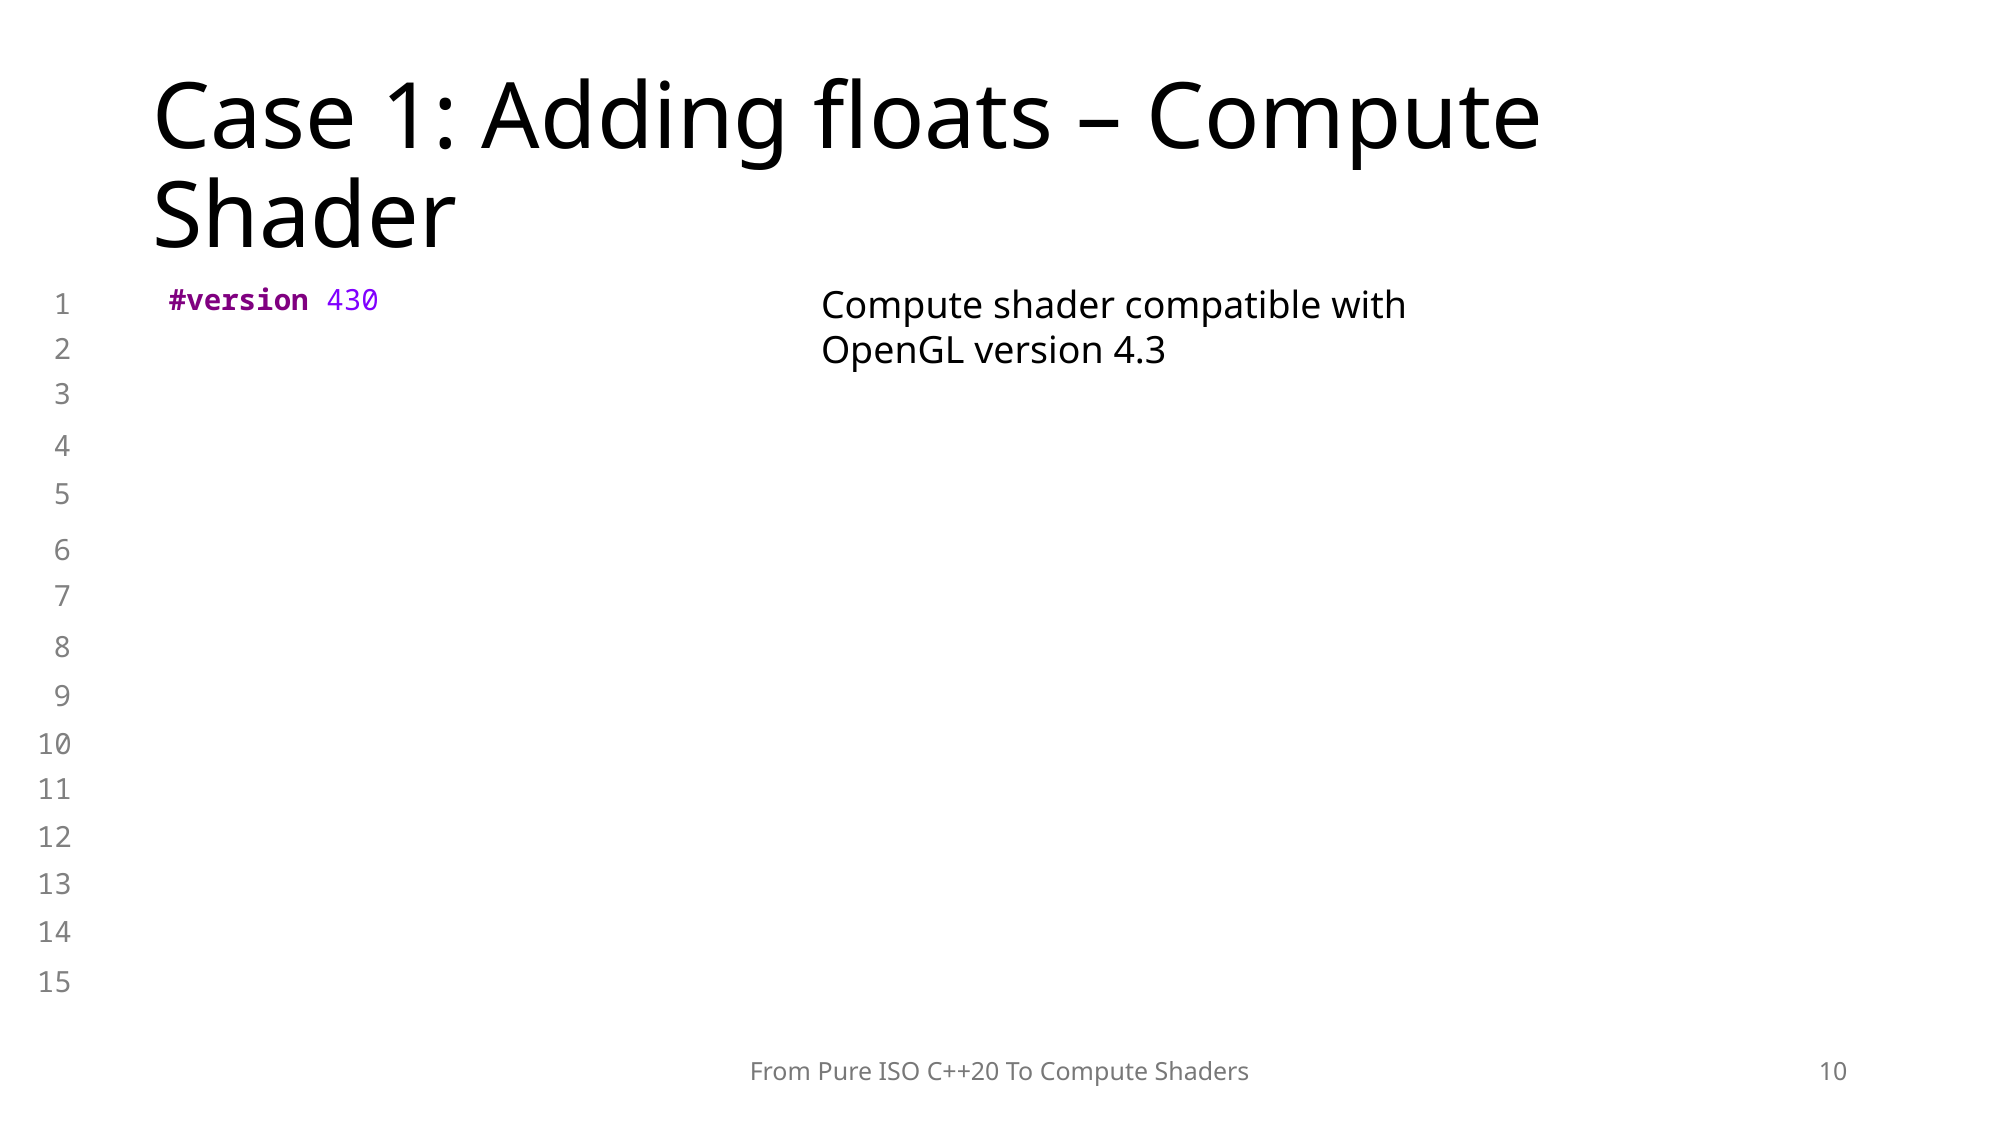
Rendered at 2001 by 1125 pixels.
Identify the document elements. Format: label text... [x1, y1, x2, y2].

text_box 7 [38, 570, 86, 620]
text_box 4 [38, 419, 86, 467]
text_box 1 [38, 278, 86, 322]
text_box 10 [22, 717, 87, 762]
text_box 9 [38, 670, 86, 717]
slide_number 10 [1412, 1042, 1863, 1103]
text_box 3 [38, 367, 86, 418]
title Case 1: Adding floats – Compute Shader [137, 59, 1863, 278]
text_box 12 [22, 810, 87, 858]
text_box 2 [38, 322, 86, 367]
text_box 13 [22, 858, 87, 905]
footer From Pure ISO C++20 To Compute Shaders [662, 1042, 1338, 1103]
text_box 11 [22, 762, 87, 810]
text_box 8 [38, 620, 86, 670]
text_box 14 [22, 905, 87, 956]
text_box Compute shader compatible with OpenGL version 4.3 [806, 273, 1517, 379]
text_box #version 430 [154, 274, 448, 324]
text_box 5 [38, 467, 86, 518]
text_box 15 [22, 956, 87, 1006]
text_box 6 [38, 524, 86, 570]
